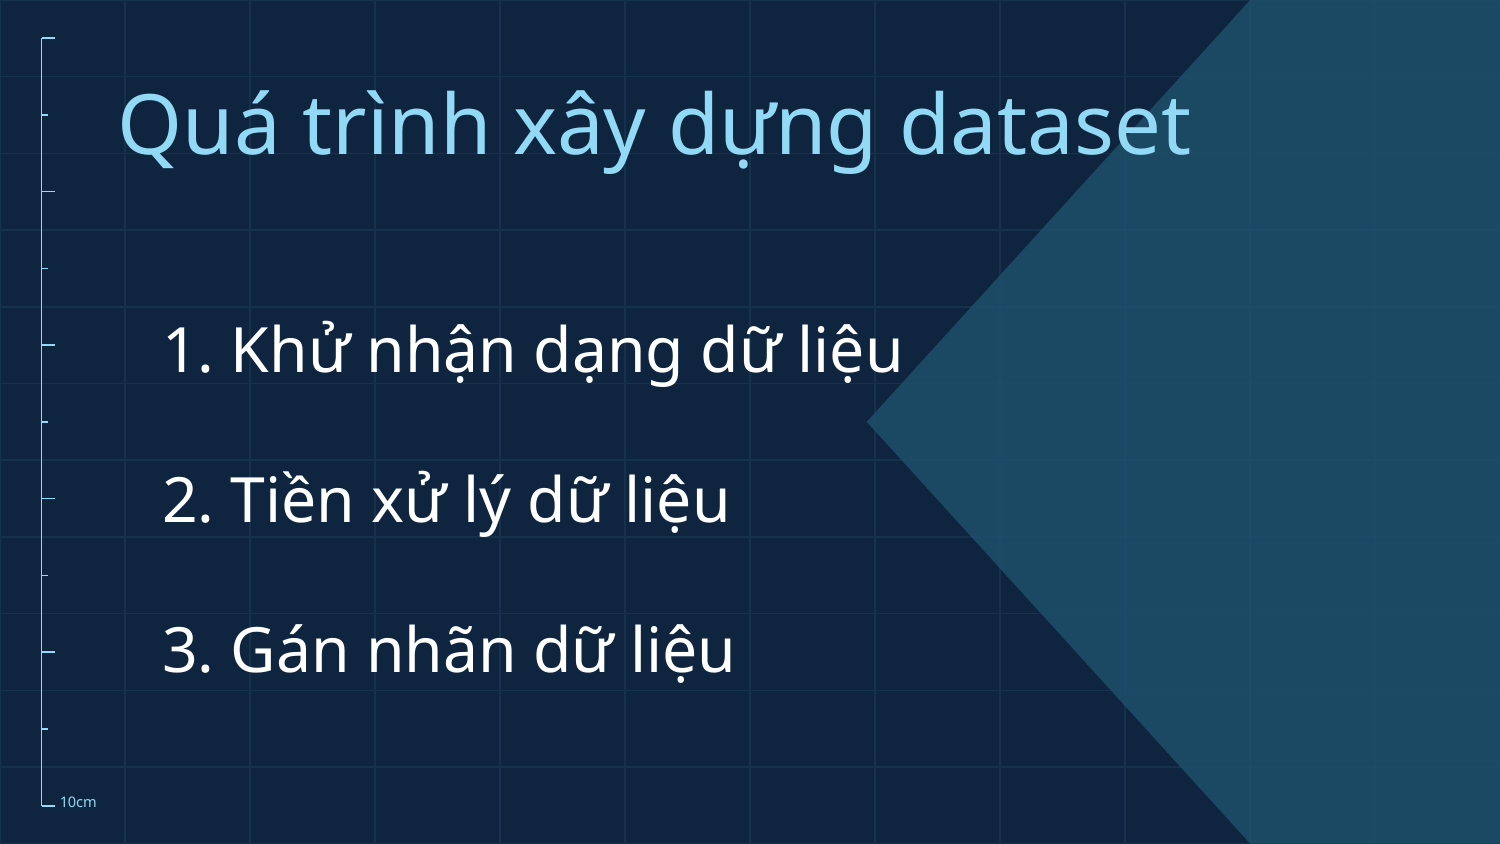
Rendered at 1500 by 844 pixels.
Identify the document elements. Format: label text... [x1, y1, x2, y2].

subtitle Khử nhận dạng dữ liệu Tiền xử lý dữ liệu Gán nhãn dữ liệu [140, 220, 1405, 624]
title Quá trình xây dựng dataset [102, 71, 1367, 166]
